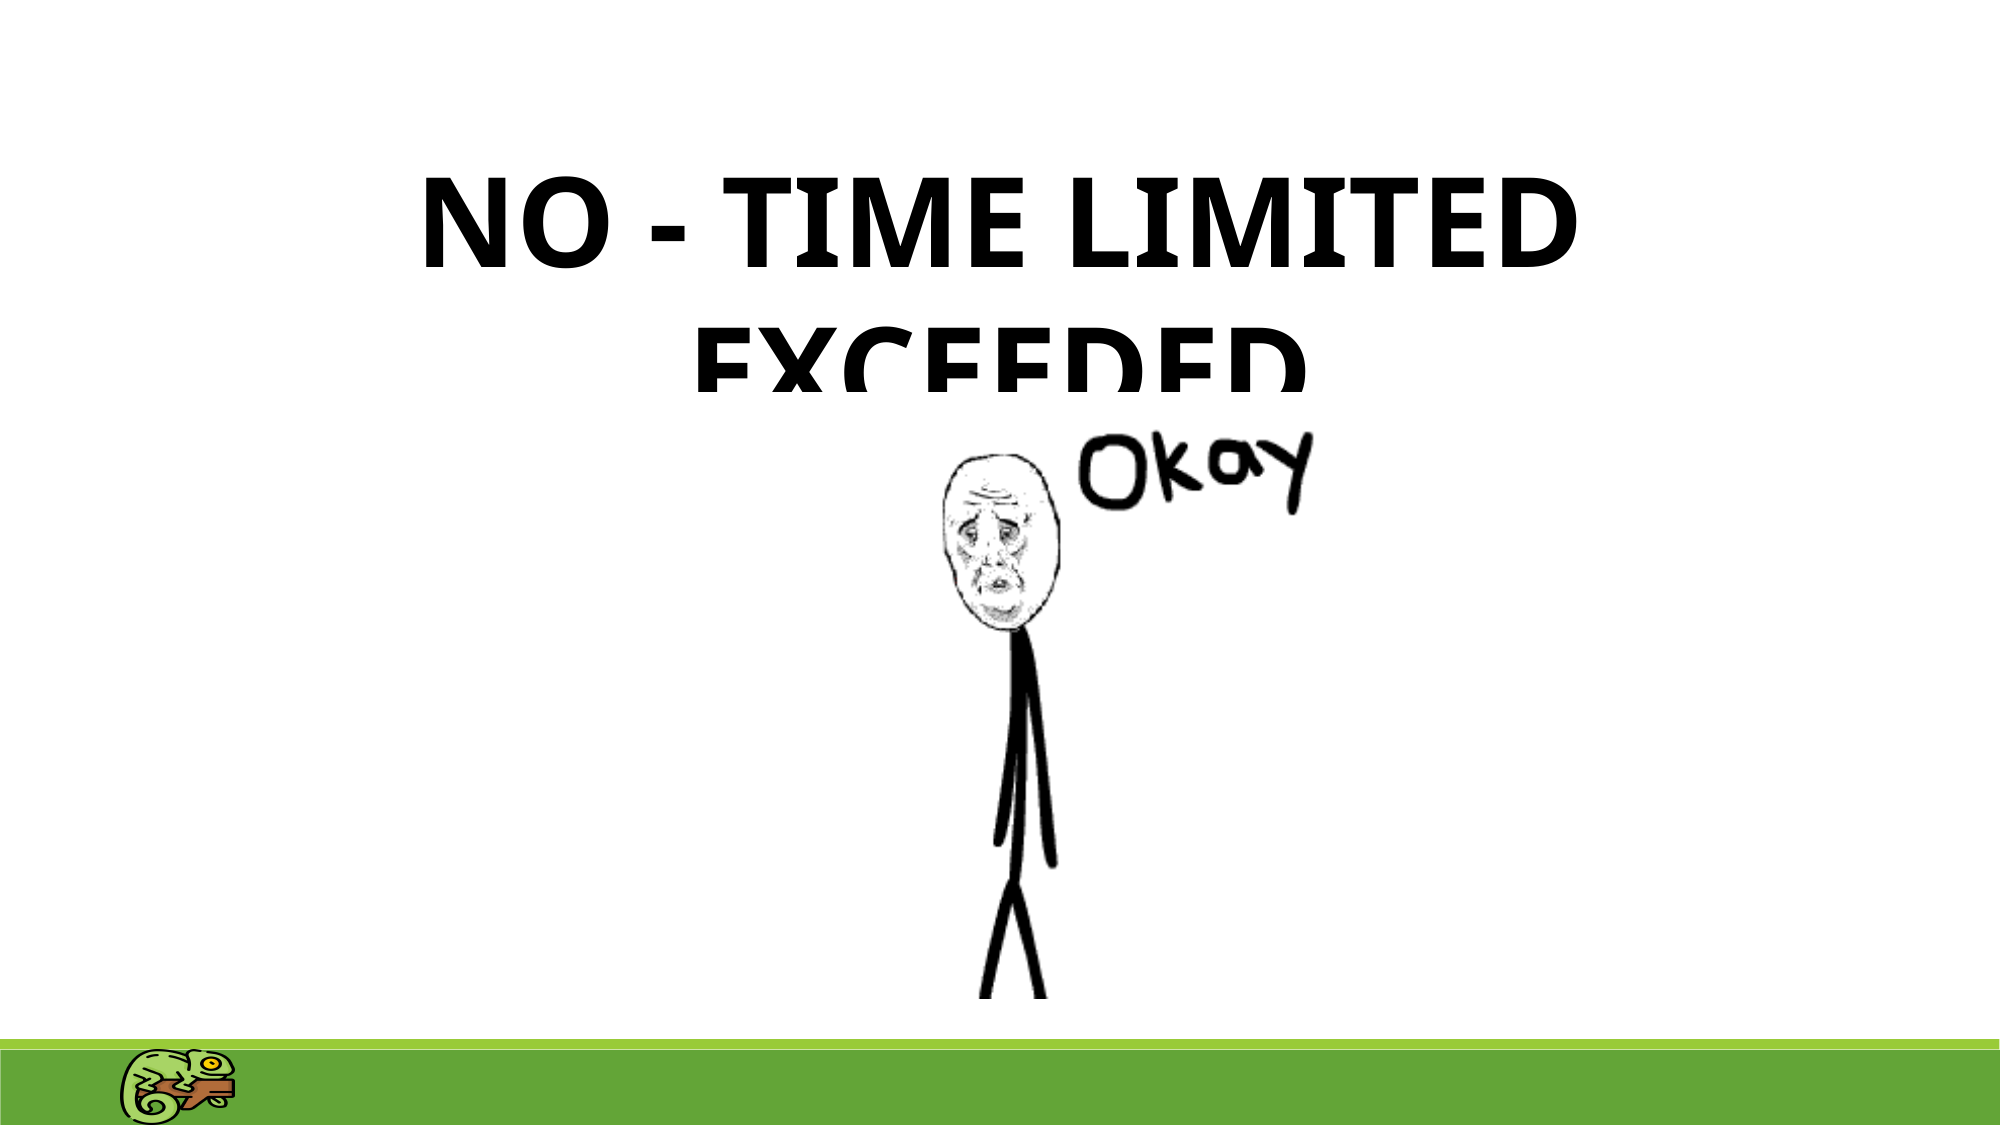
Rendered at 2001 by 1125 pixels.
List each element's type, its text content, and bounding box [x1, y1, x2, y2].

picture [645, 391, 1355, 999]
picture [120, 1049, 235, 1125]
text_box NO - TIME LIMITED EXCEEDED [207, 134, 1793, 540]
